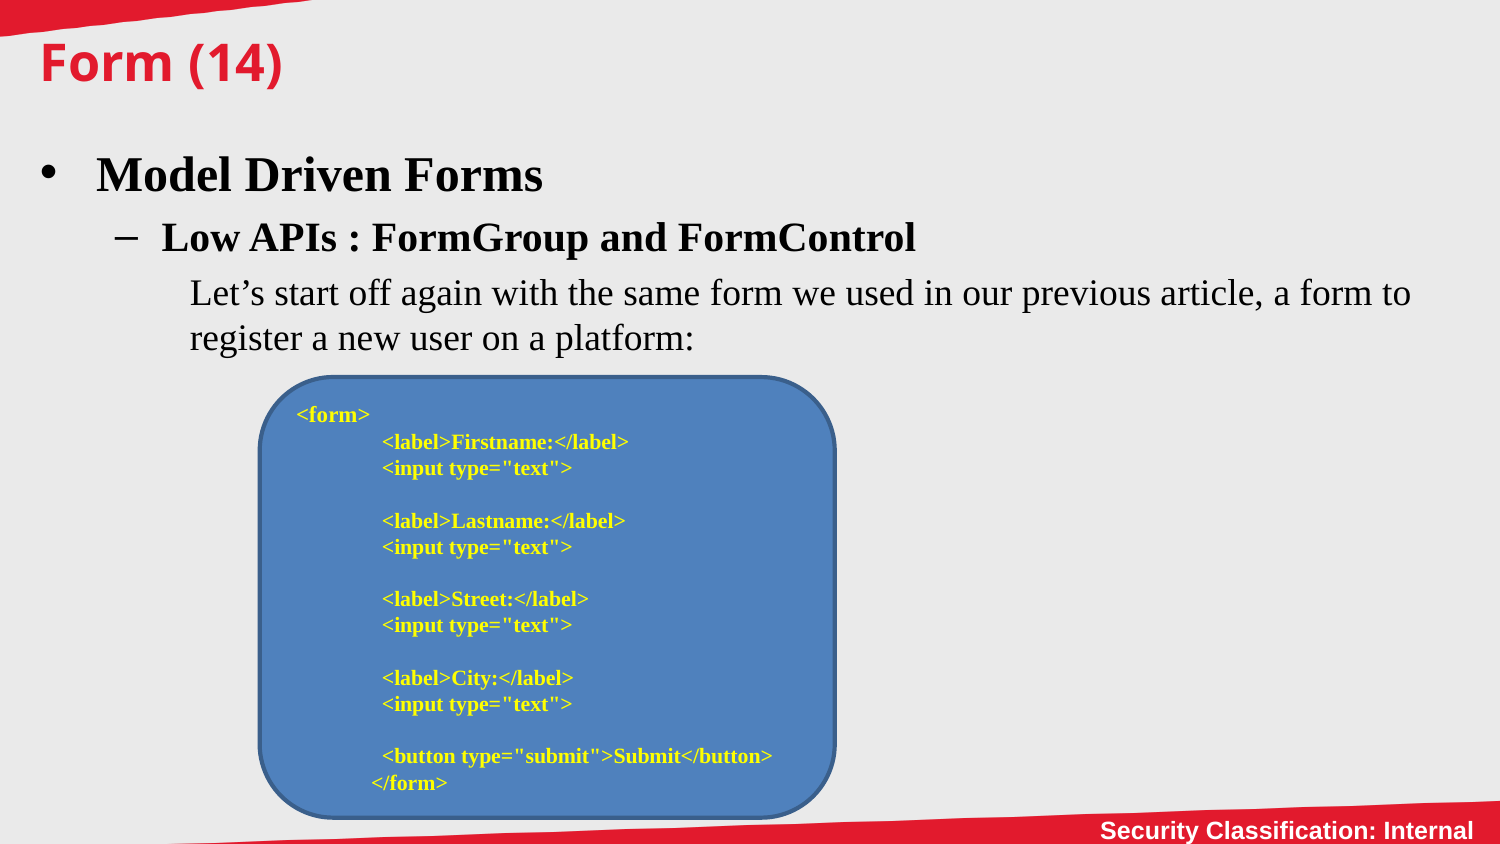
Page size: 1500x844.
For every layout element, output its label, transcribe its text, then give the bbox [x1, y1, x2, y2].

list Model Driven Forms Low APIs : FormGroup and FormControl Let’s start off again with the same form we used in our previous article, a form to register a new user on a platform: [24, 134, 1488, 822]
title Form (14) [24, 21, 1013, 96]
picture [0, 0, 1500, 844]
text_box <form> <label>Firstname:</label> <input type="text"> <label>Lastname:</label> <input type="text"> <label>Street:</label> <input type="text"> <label>City:</label> <input type="text"> <button type="submit">Submit</button> </form> [257, 374, 837, 820]
